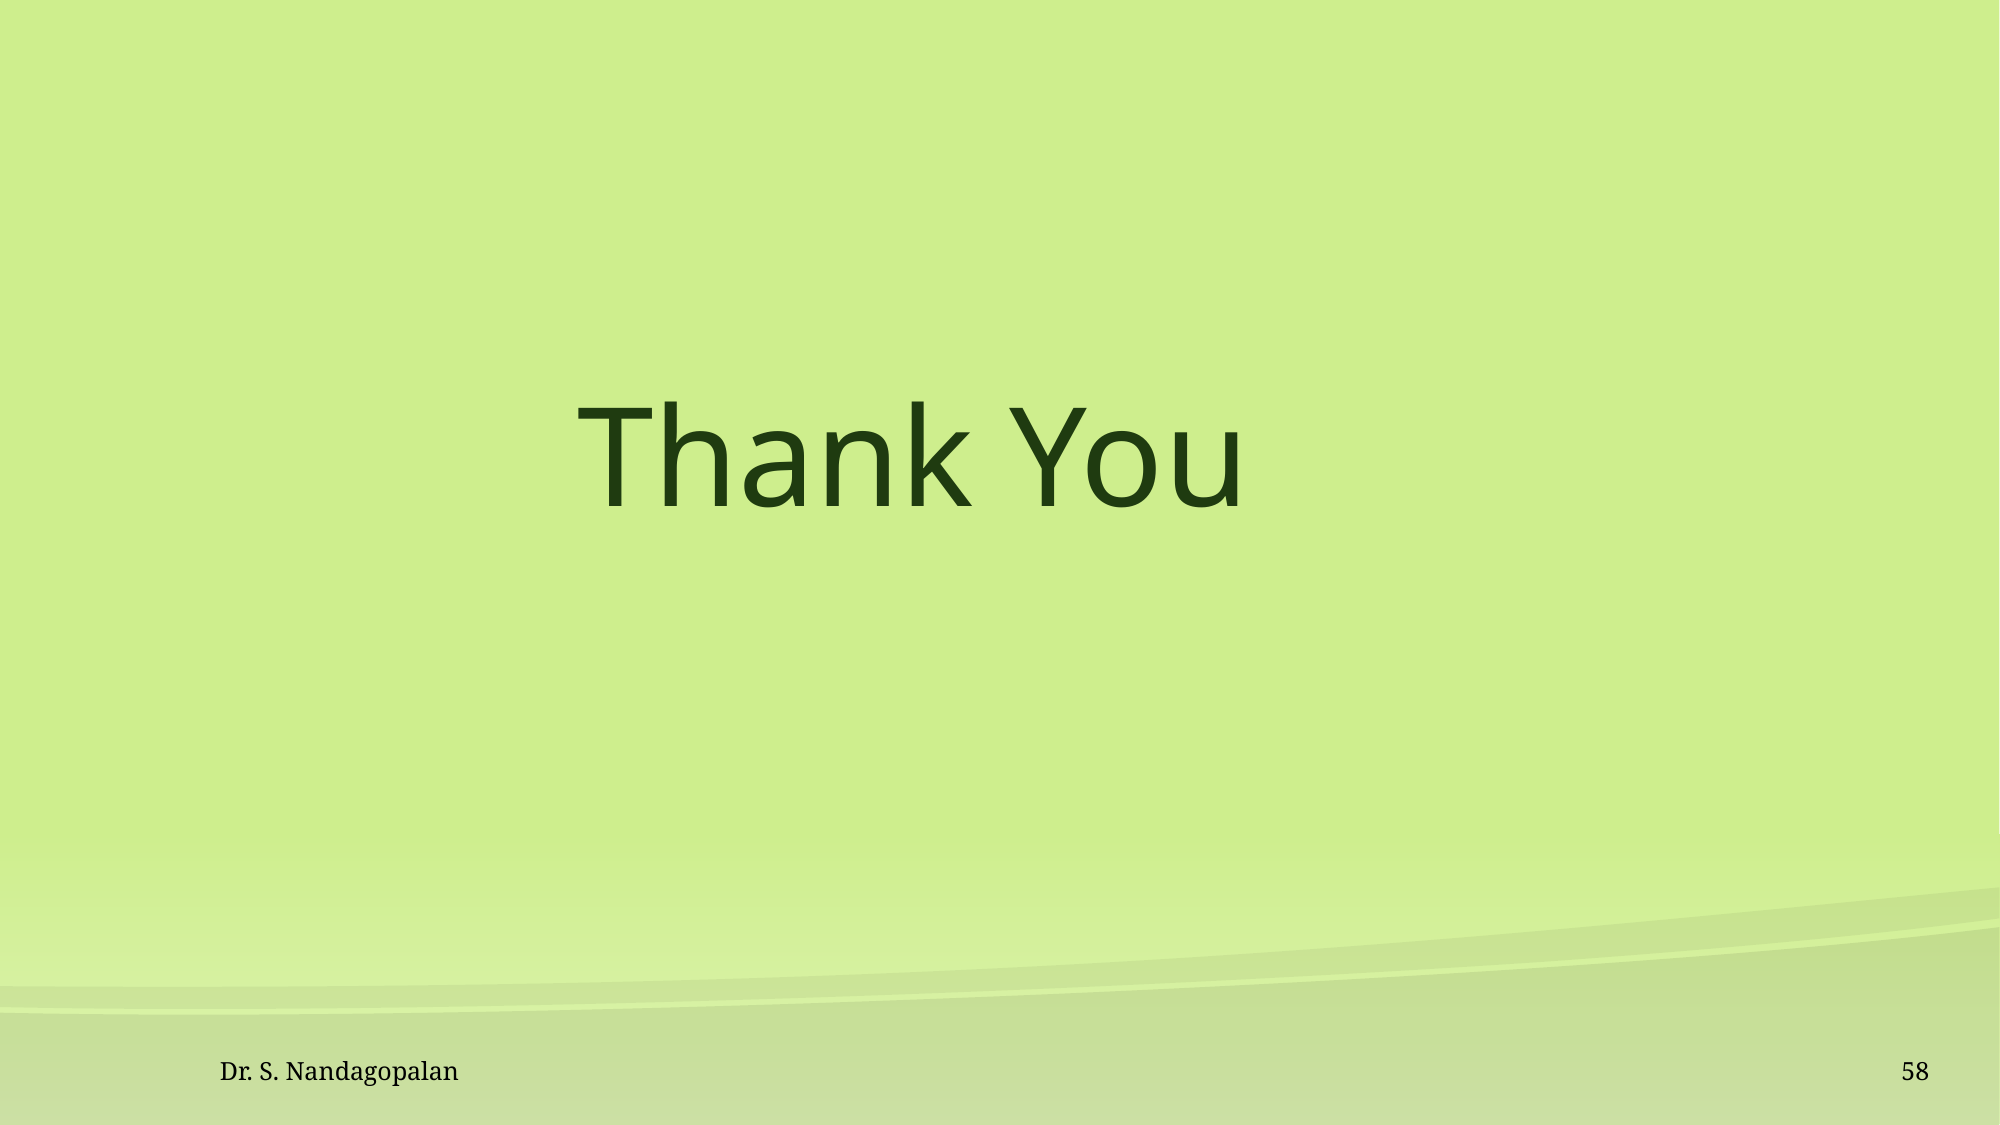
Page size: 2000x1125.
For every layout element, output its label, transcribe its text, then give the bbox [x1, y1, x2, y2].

slide_number 58 [1816, 1057, 1950, 1088]
footer Dr. S. Nandagopalan [199, 1057, 1560, 1088]
text_box Thank You [326, 361, 1501, 542]
